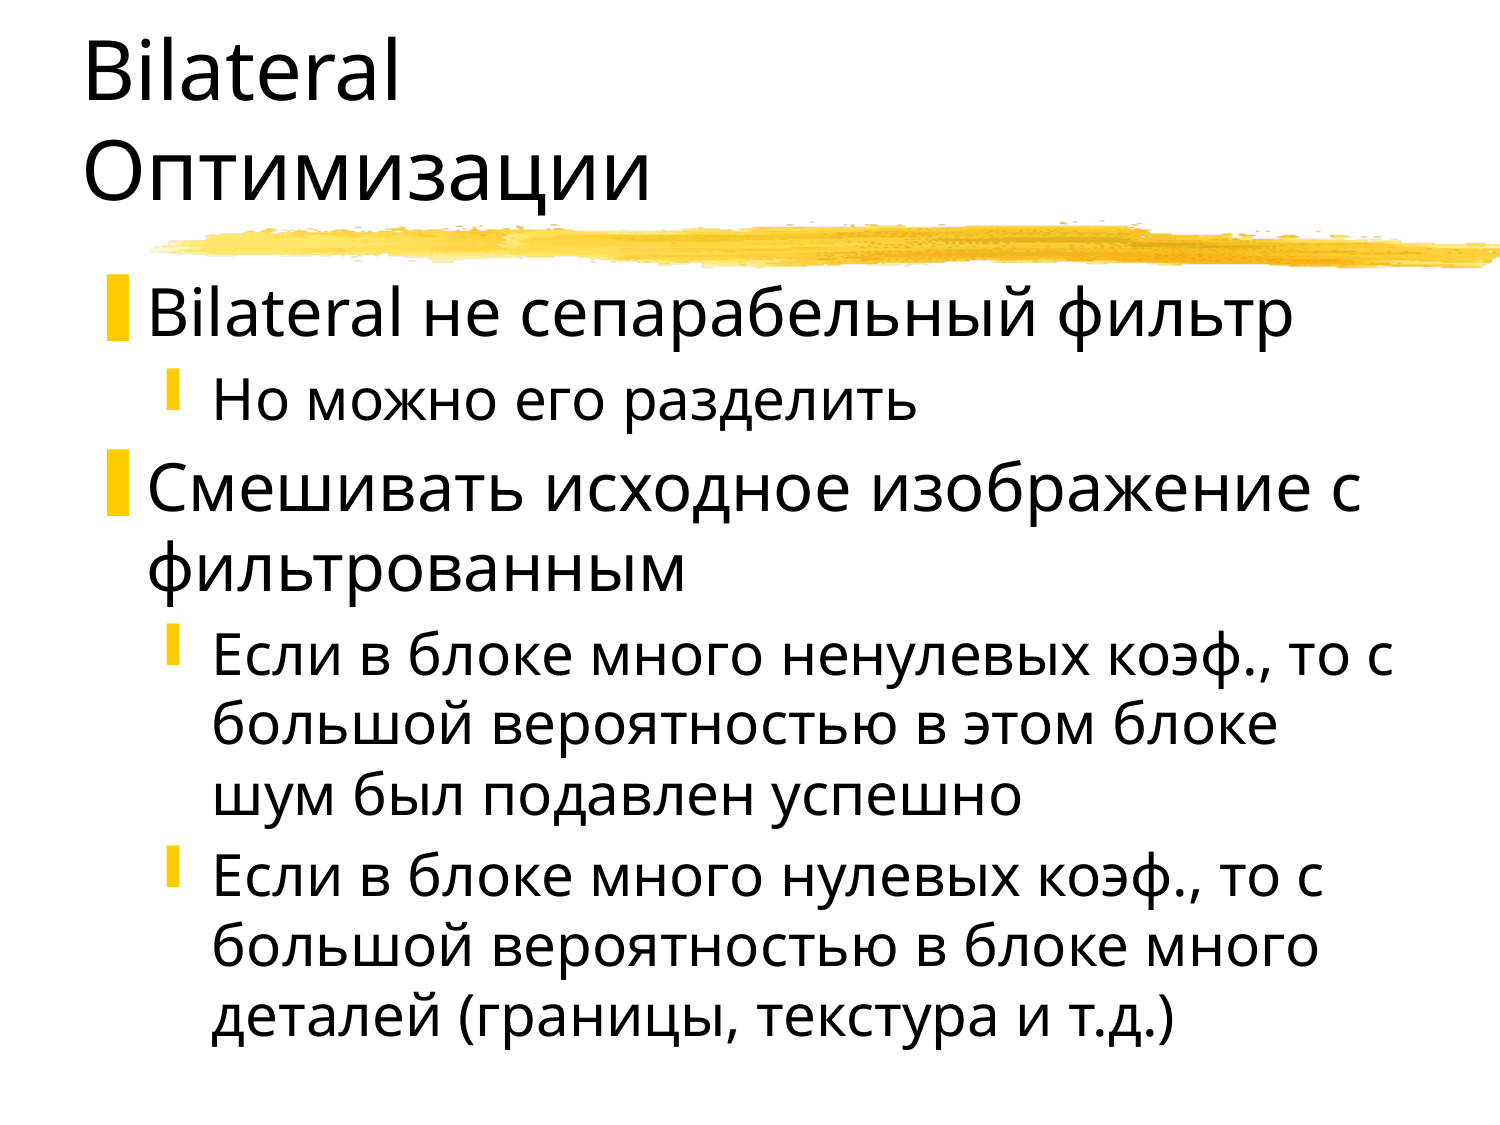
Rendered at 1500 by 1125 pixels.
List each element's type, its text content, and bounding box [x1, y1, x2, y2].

title Bilateral Оптимизации [66, 37, 1342, 226]
list Bilateral не сепарабельный фильтр Но можно его разделить Смешивать исходное изображение с фильтрованным Если в блоке много ненулевых коэф., то с большой вероятностью в этом блоке шум был подавлен успешно Если в блоке много нулевых коэф., то с большой вероятностью в блоке много деталей (границы, текстура и т.д.) [74, 262, 1417, 1088]
picture [150, 215, 1500, 279]
